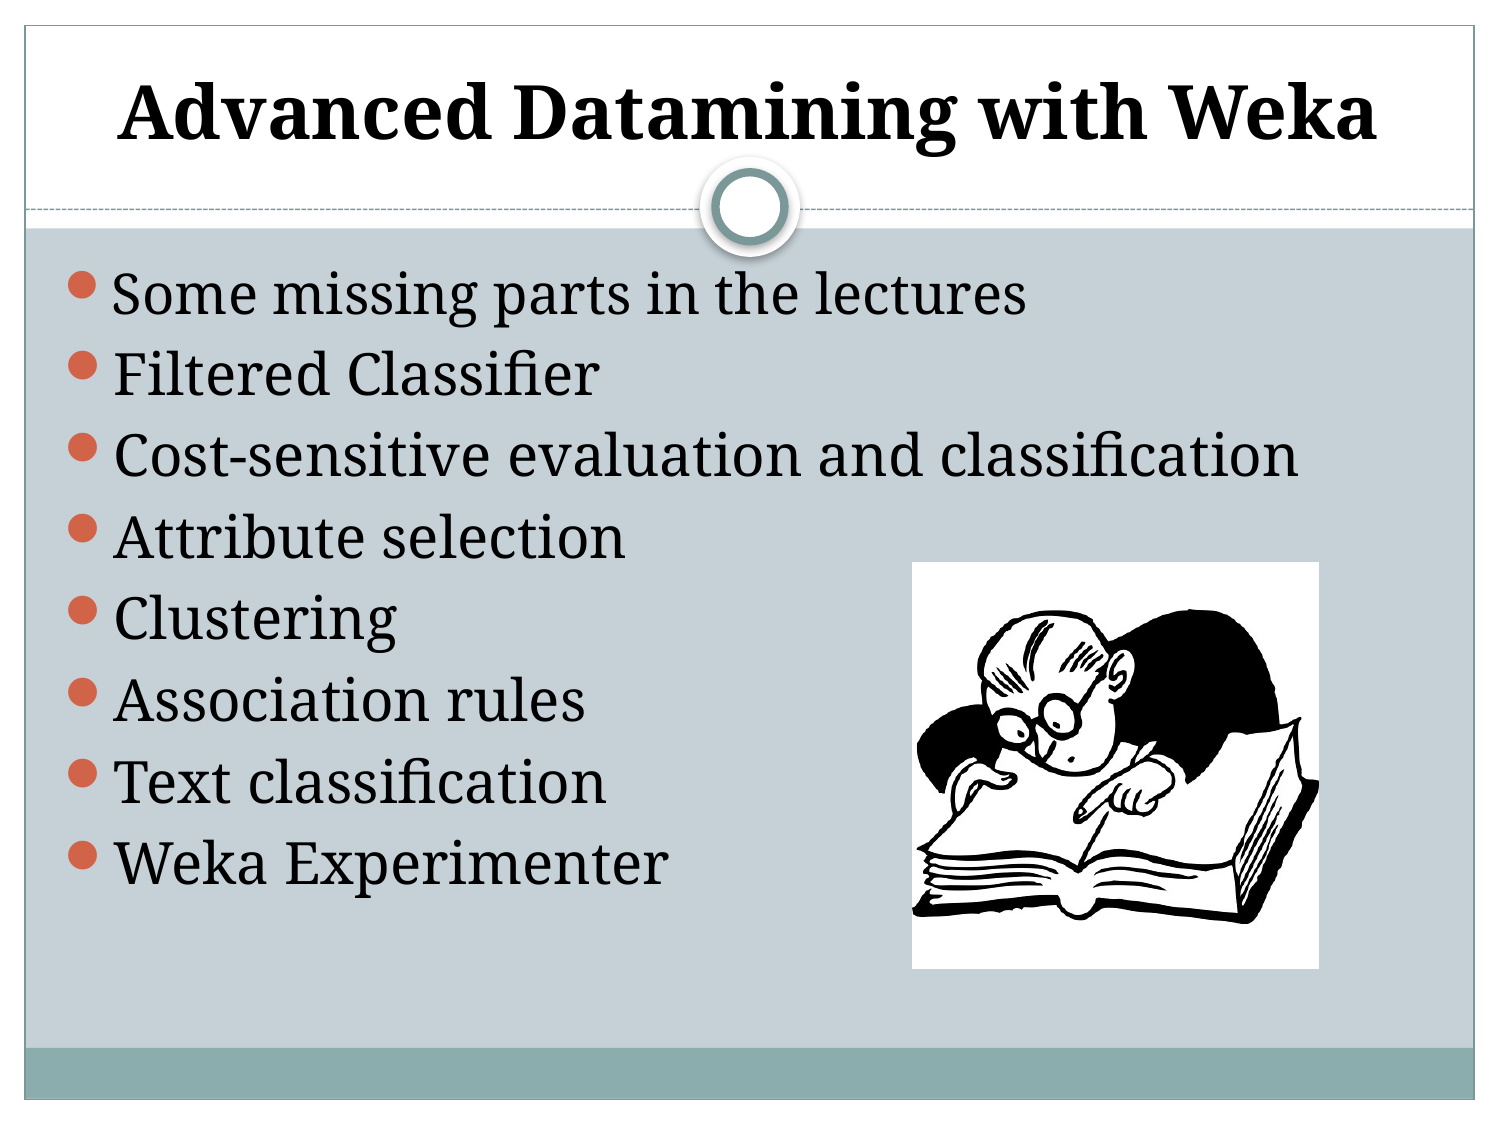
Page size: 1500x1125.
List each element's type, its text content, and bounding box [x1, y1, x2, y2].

picture [912, 562, 1319, 969]
list Some missing parts in the lectures Filtered Classifier Cost-sensitive evaluation and classification Attribute selection Clustering Association rules Text classification Weka Experimenter [49, 250, 1445, 1001]
title Advanced Datamining with Weka [49, 37, 1450, 162]
